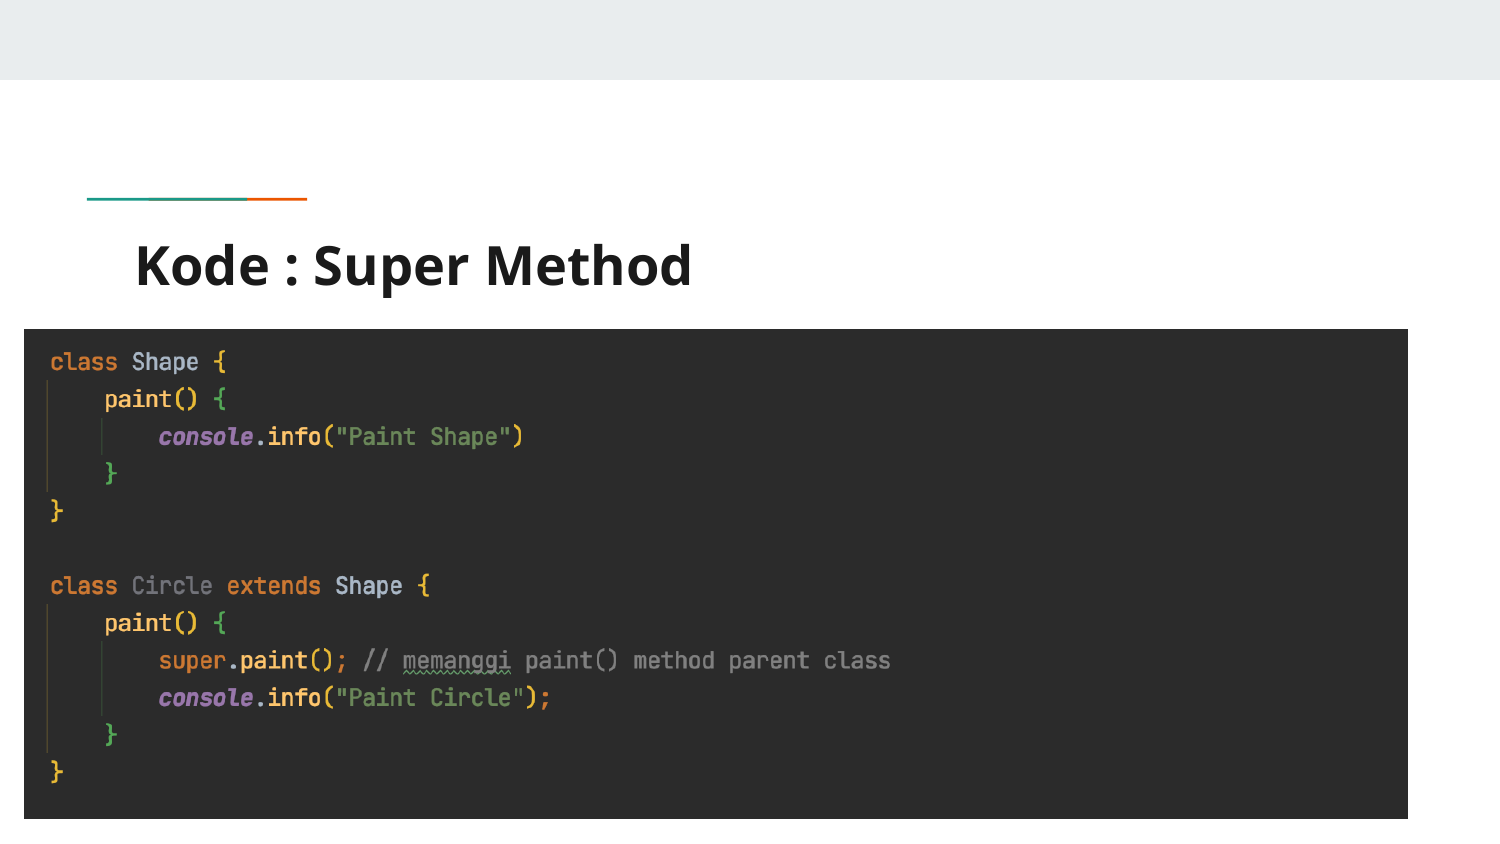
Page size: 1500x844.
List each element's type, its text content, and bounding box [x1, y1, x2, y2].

picture [24, 328, 1408, 819]
title Kode : Super Method [119, 216, 1381, 305]
